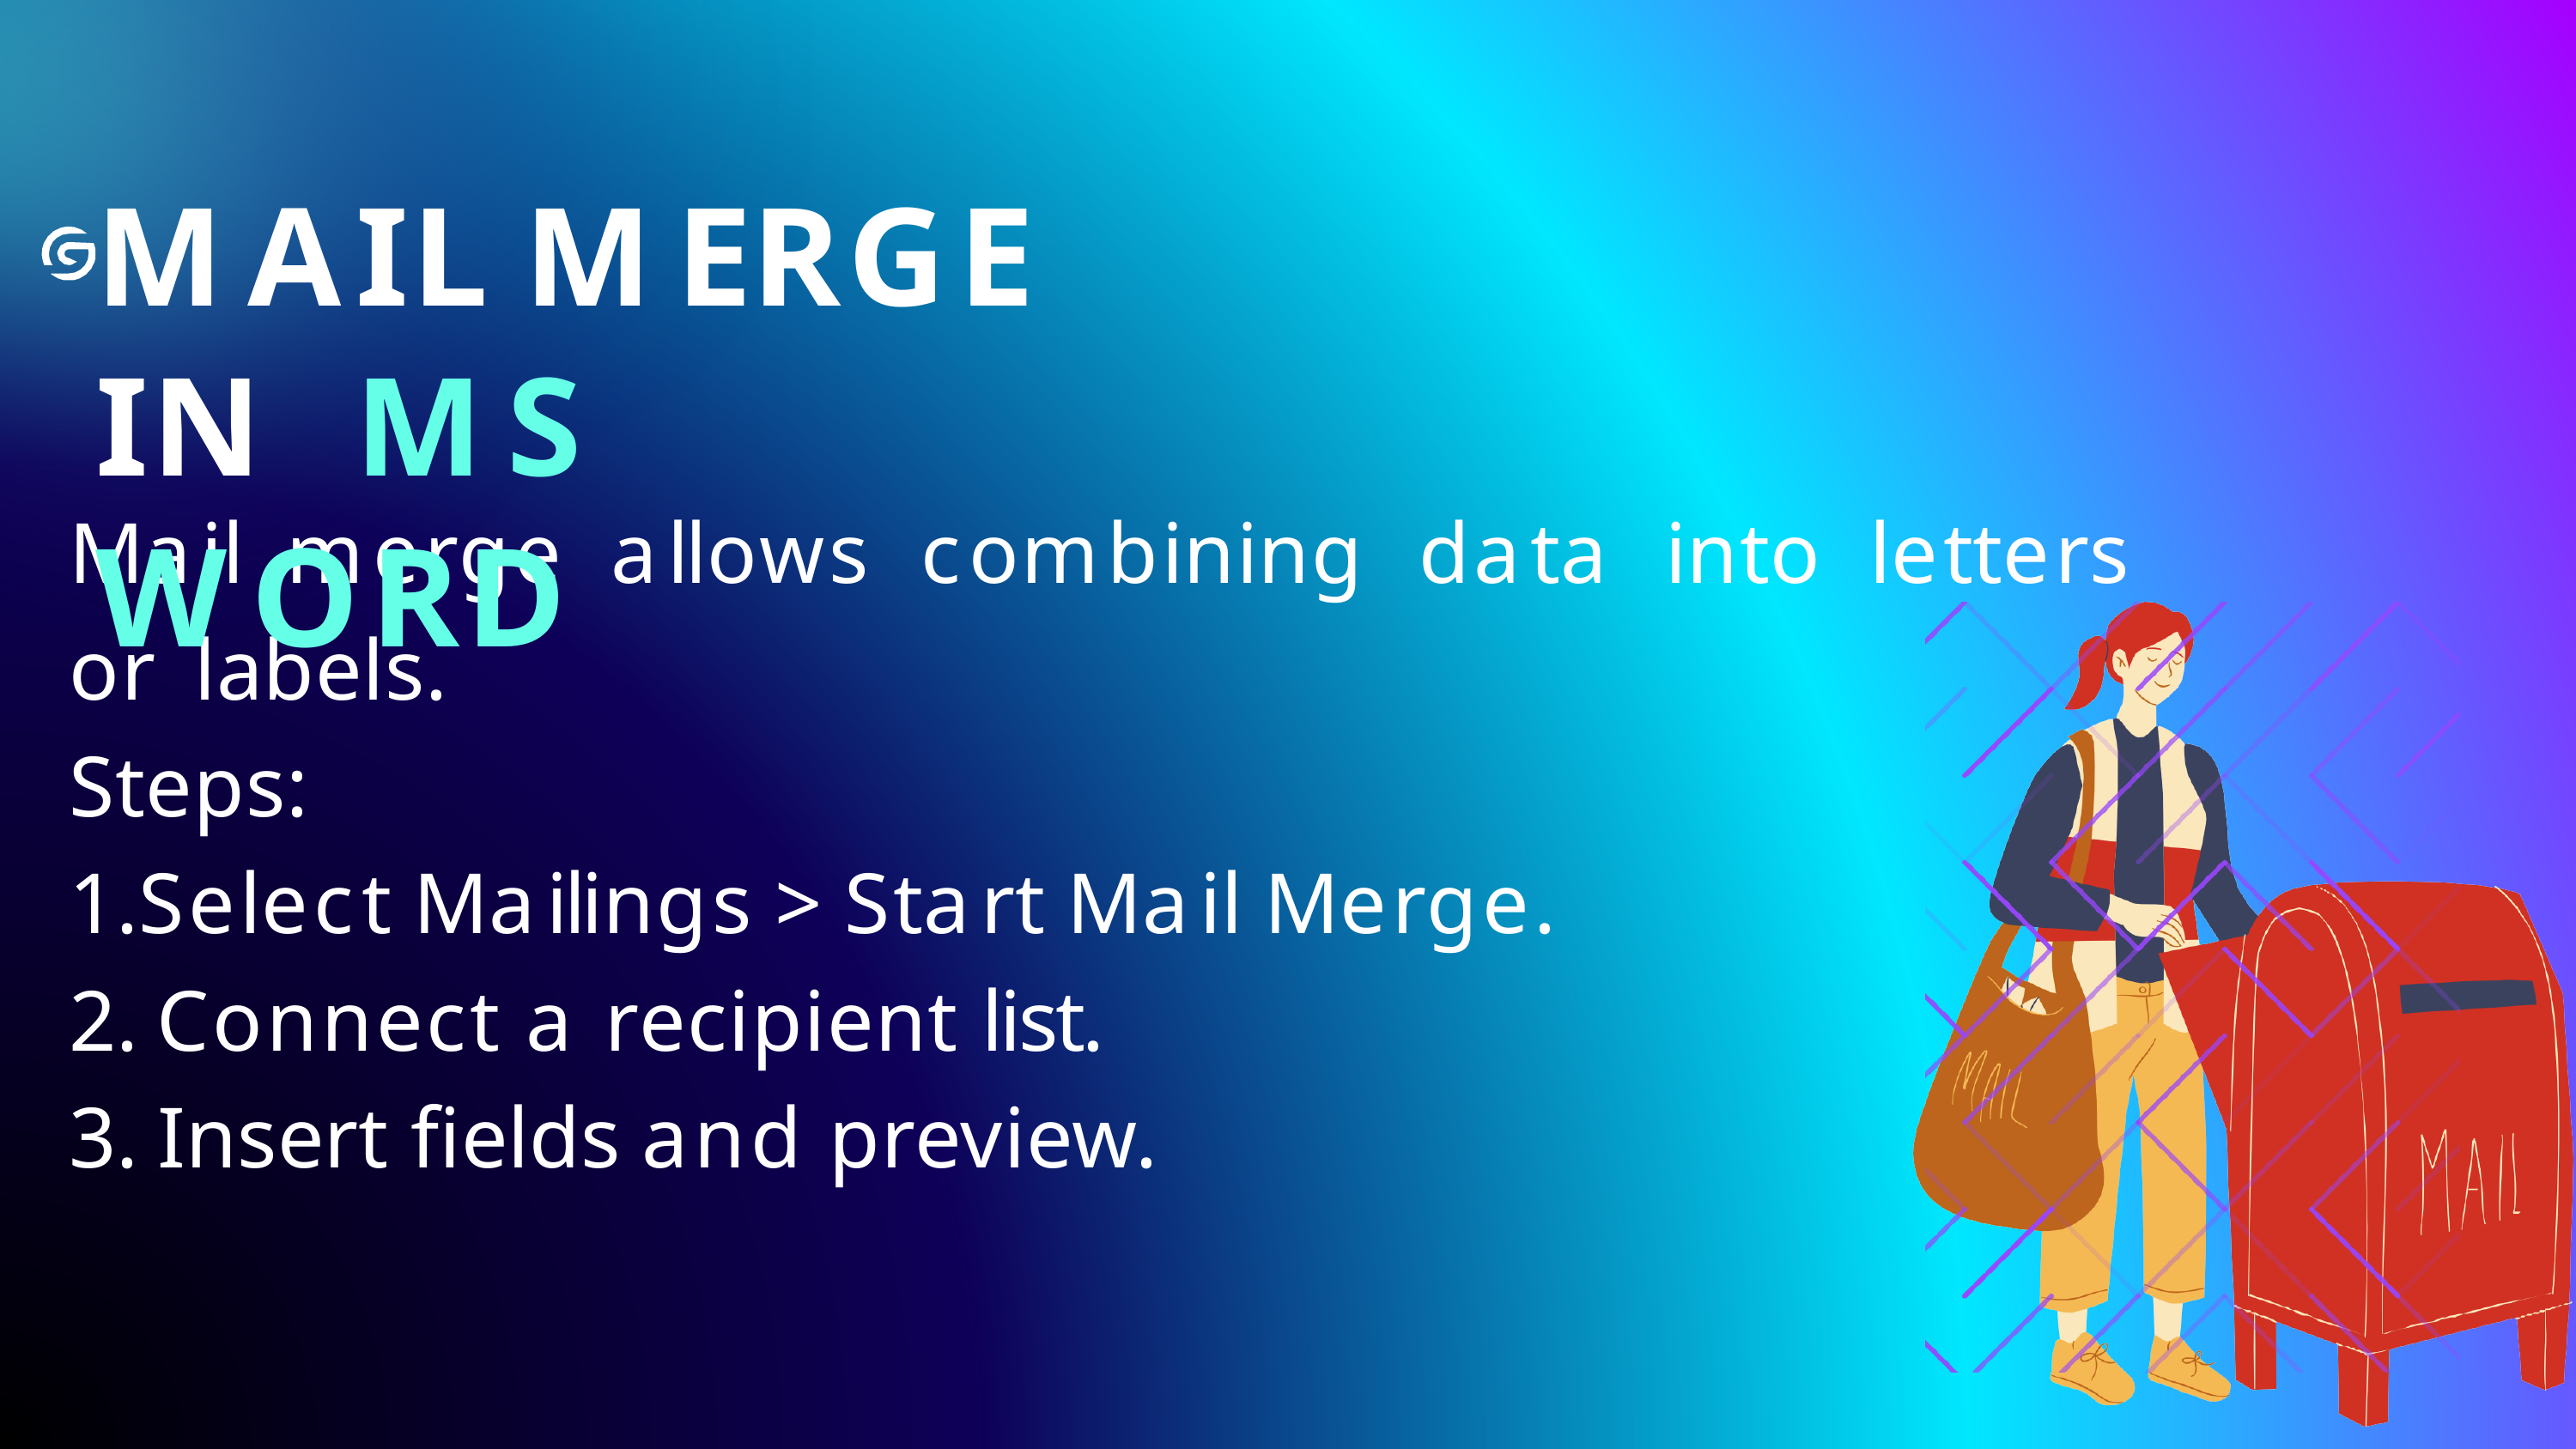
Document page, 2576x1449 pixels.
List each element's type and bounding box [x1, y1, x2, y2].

text_box [1913, 602, 2574, 1427]
text_box [0, 0, 2576, 1449]
